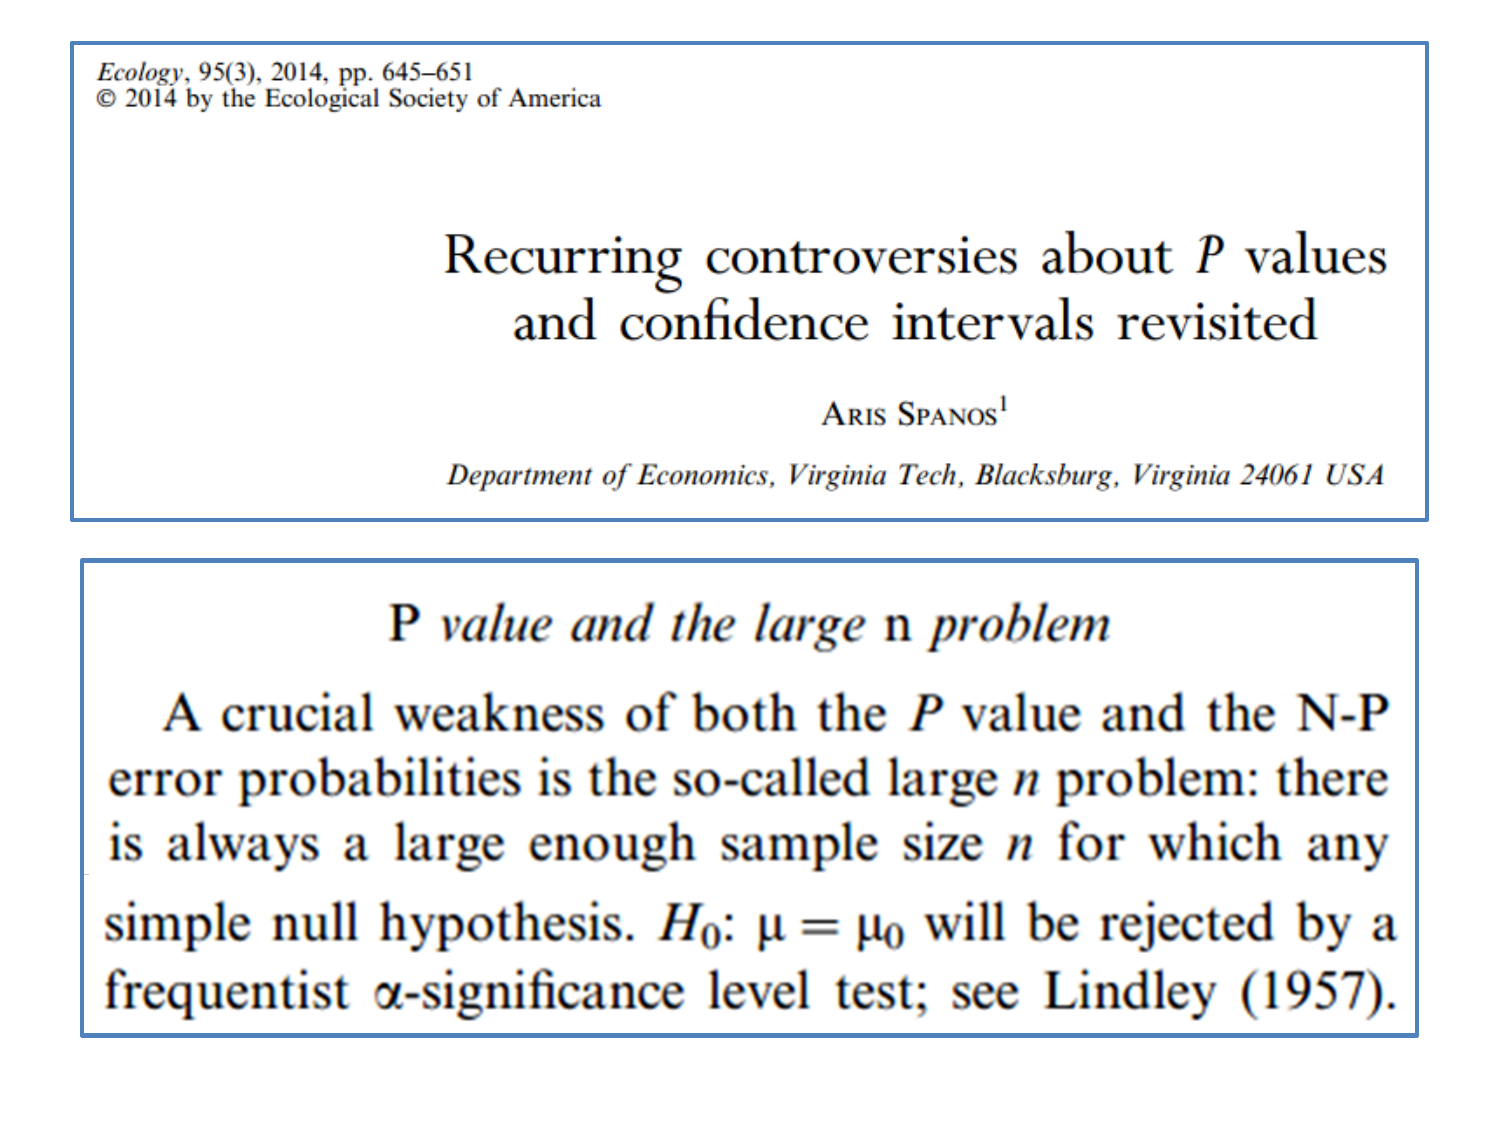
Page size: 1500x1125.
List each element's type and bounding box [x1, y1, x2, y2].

list [73, 44, 1426, 518]
picture [83, 562, 1416, 1034]
